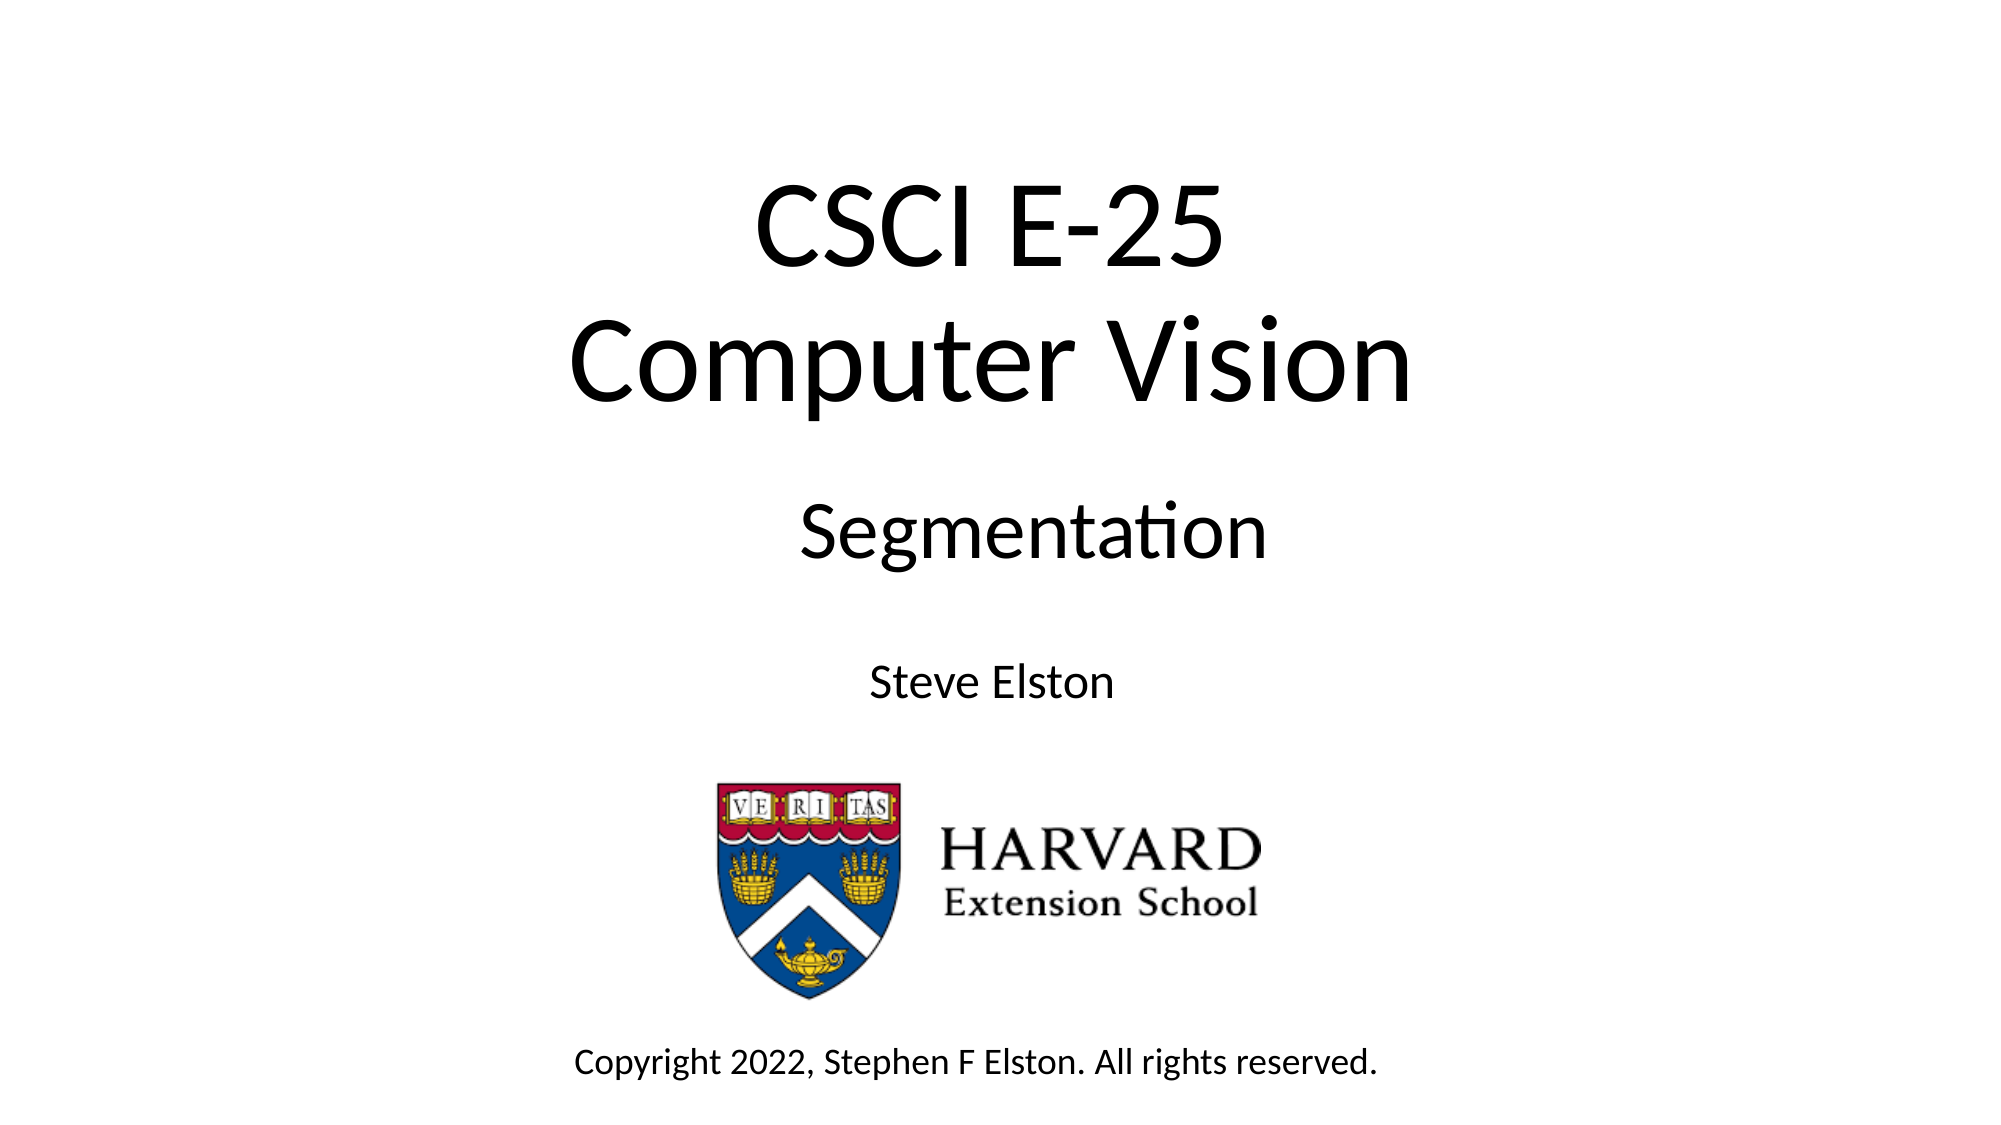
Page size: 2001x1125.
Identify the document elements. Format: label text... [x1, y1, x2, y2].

subtitle Steve Elston [242, 647, 1743, 729]
title CSCI E-25 Computer Vision [204, 44, 1780, 437]
text_box Copyright 2022, Stephen F Elston. All rights reserved. [226, 1034, 1727, 1116]
text_box Segmentation [129, 467, 1940, 583]
picture [713, 779, 1261, 1005]
